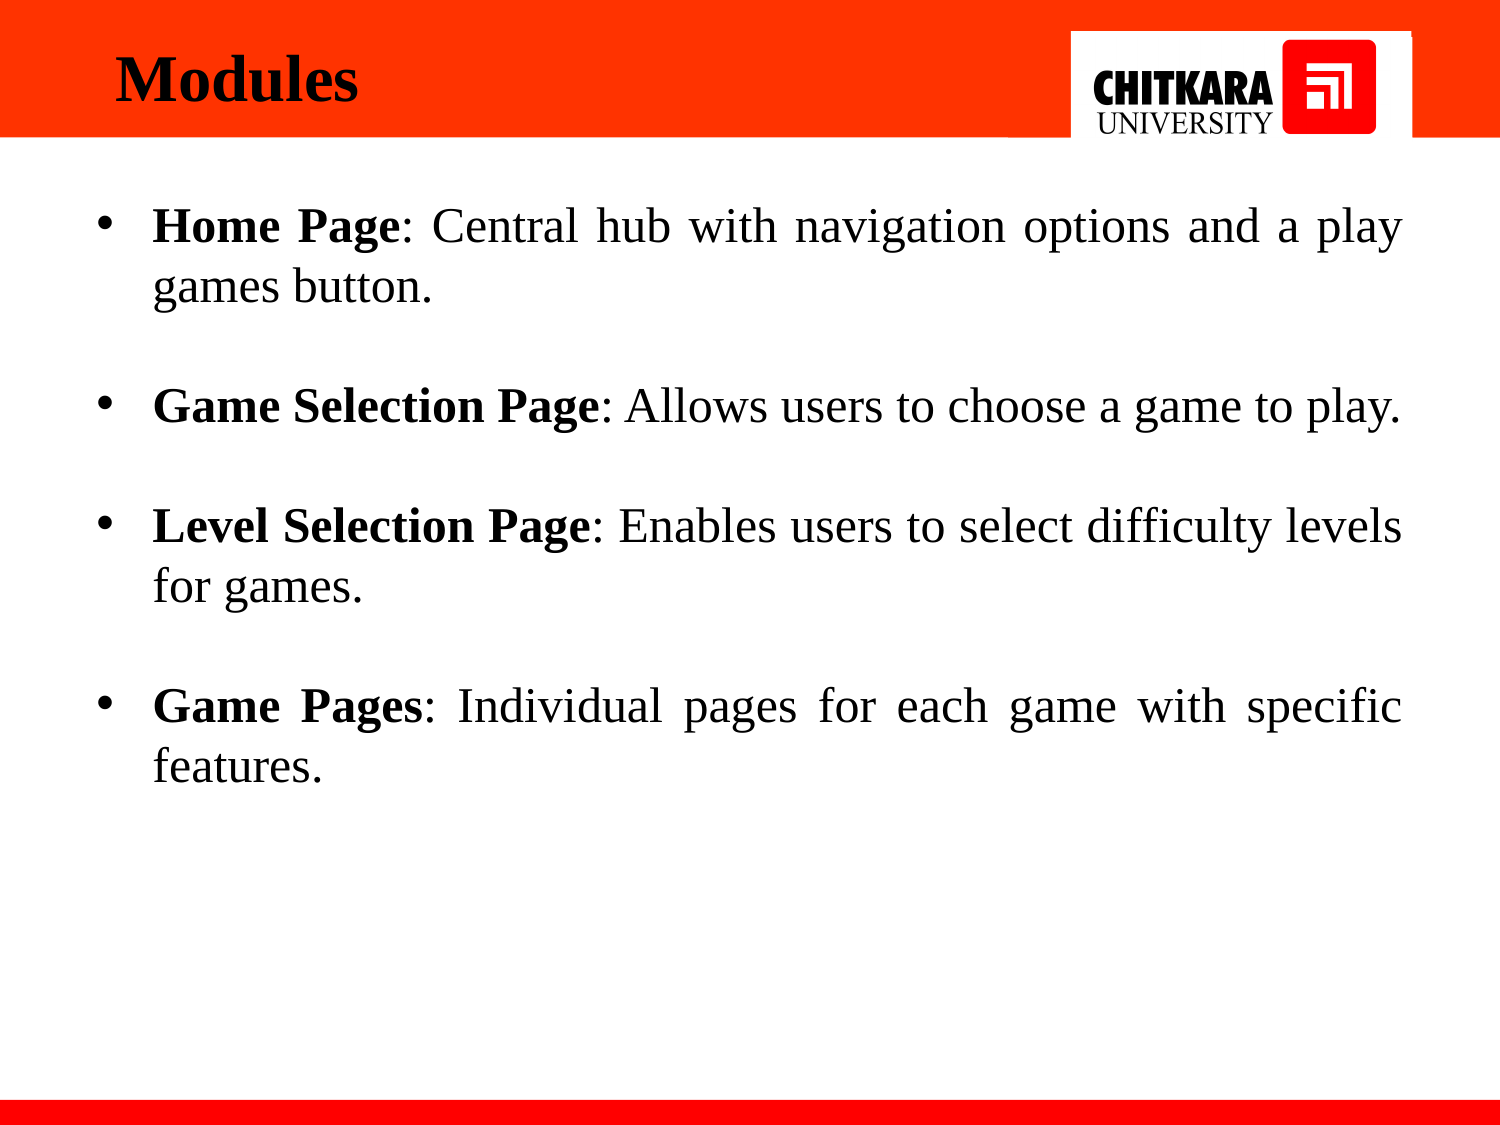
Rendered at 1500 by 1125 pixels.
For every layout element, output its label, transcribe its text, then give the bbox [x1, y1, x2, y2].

picture [1074, 37, 1391, 138]
title Modules [100, 0, 1001, 151]
subtitle Home Page: Central hub with navigation options and a play games button. Game Selection Page: Allows users to choose a game to play. Level Selection Page: Enables users to select difficulty levels for games. Game Pages: Individual pages for each game with specific features. [80, 184, 1419, 1019]
